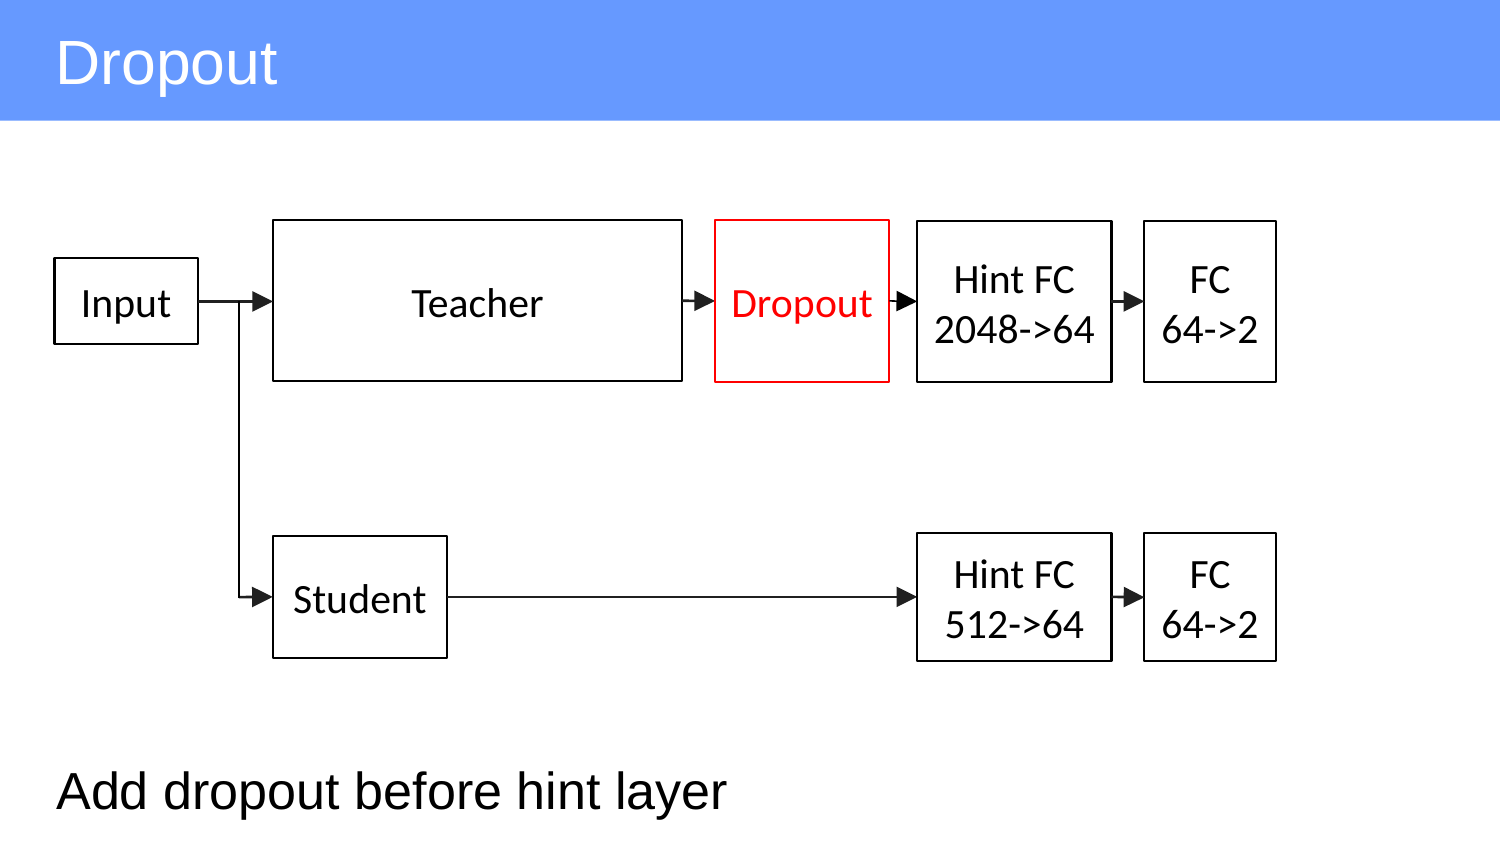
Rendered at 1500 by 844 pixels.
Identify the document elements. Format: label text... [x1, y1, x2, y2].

text_box Dropout [40, 7, 1439, 102]
text_box Teacher [273, 220, 682, 382]
text_box Hint FC 2048->64 [917, 220, 1112, 383]
list Add dropout before hint layer [41, 732, 1459, 819]
text_box Hint FC 512->64 [917, 532, 1112, 661]
text_box FC 64->2 [1144, 533, 1276, 662]
text_box Dropout [714, 220, 890, 382]
text_box [0, 0, 1500, 121]
text_box FC 64->2 [1144, 220, 1276, 383]
text_box Student [272, 535, 448, 658]
text_box Input [54, 257, 198, 344]
